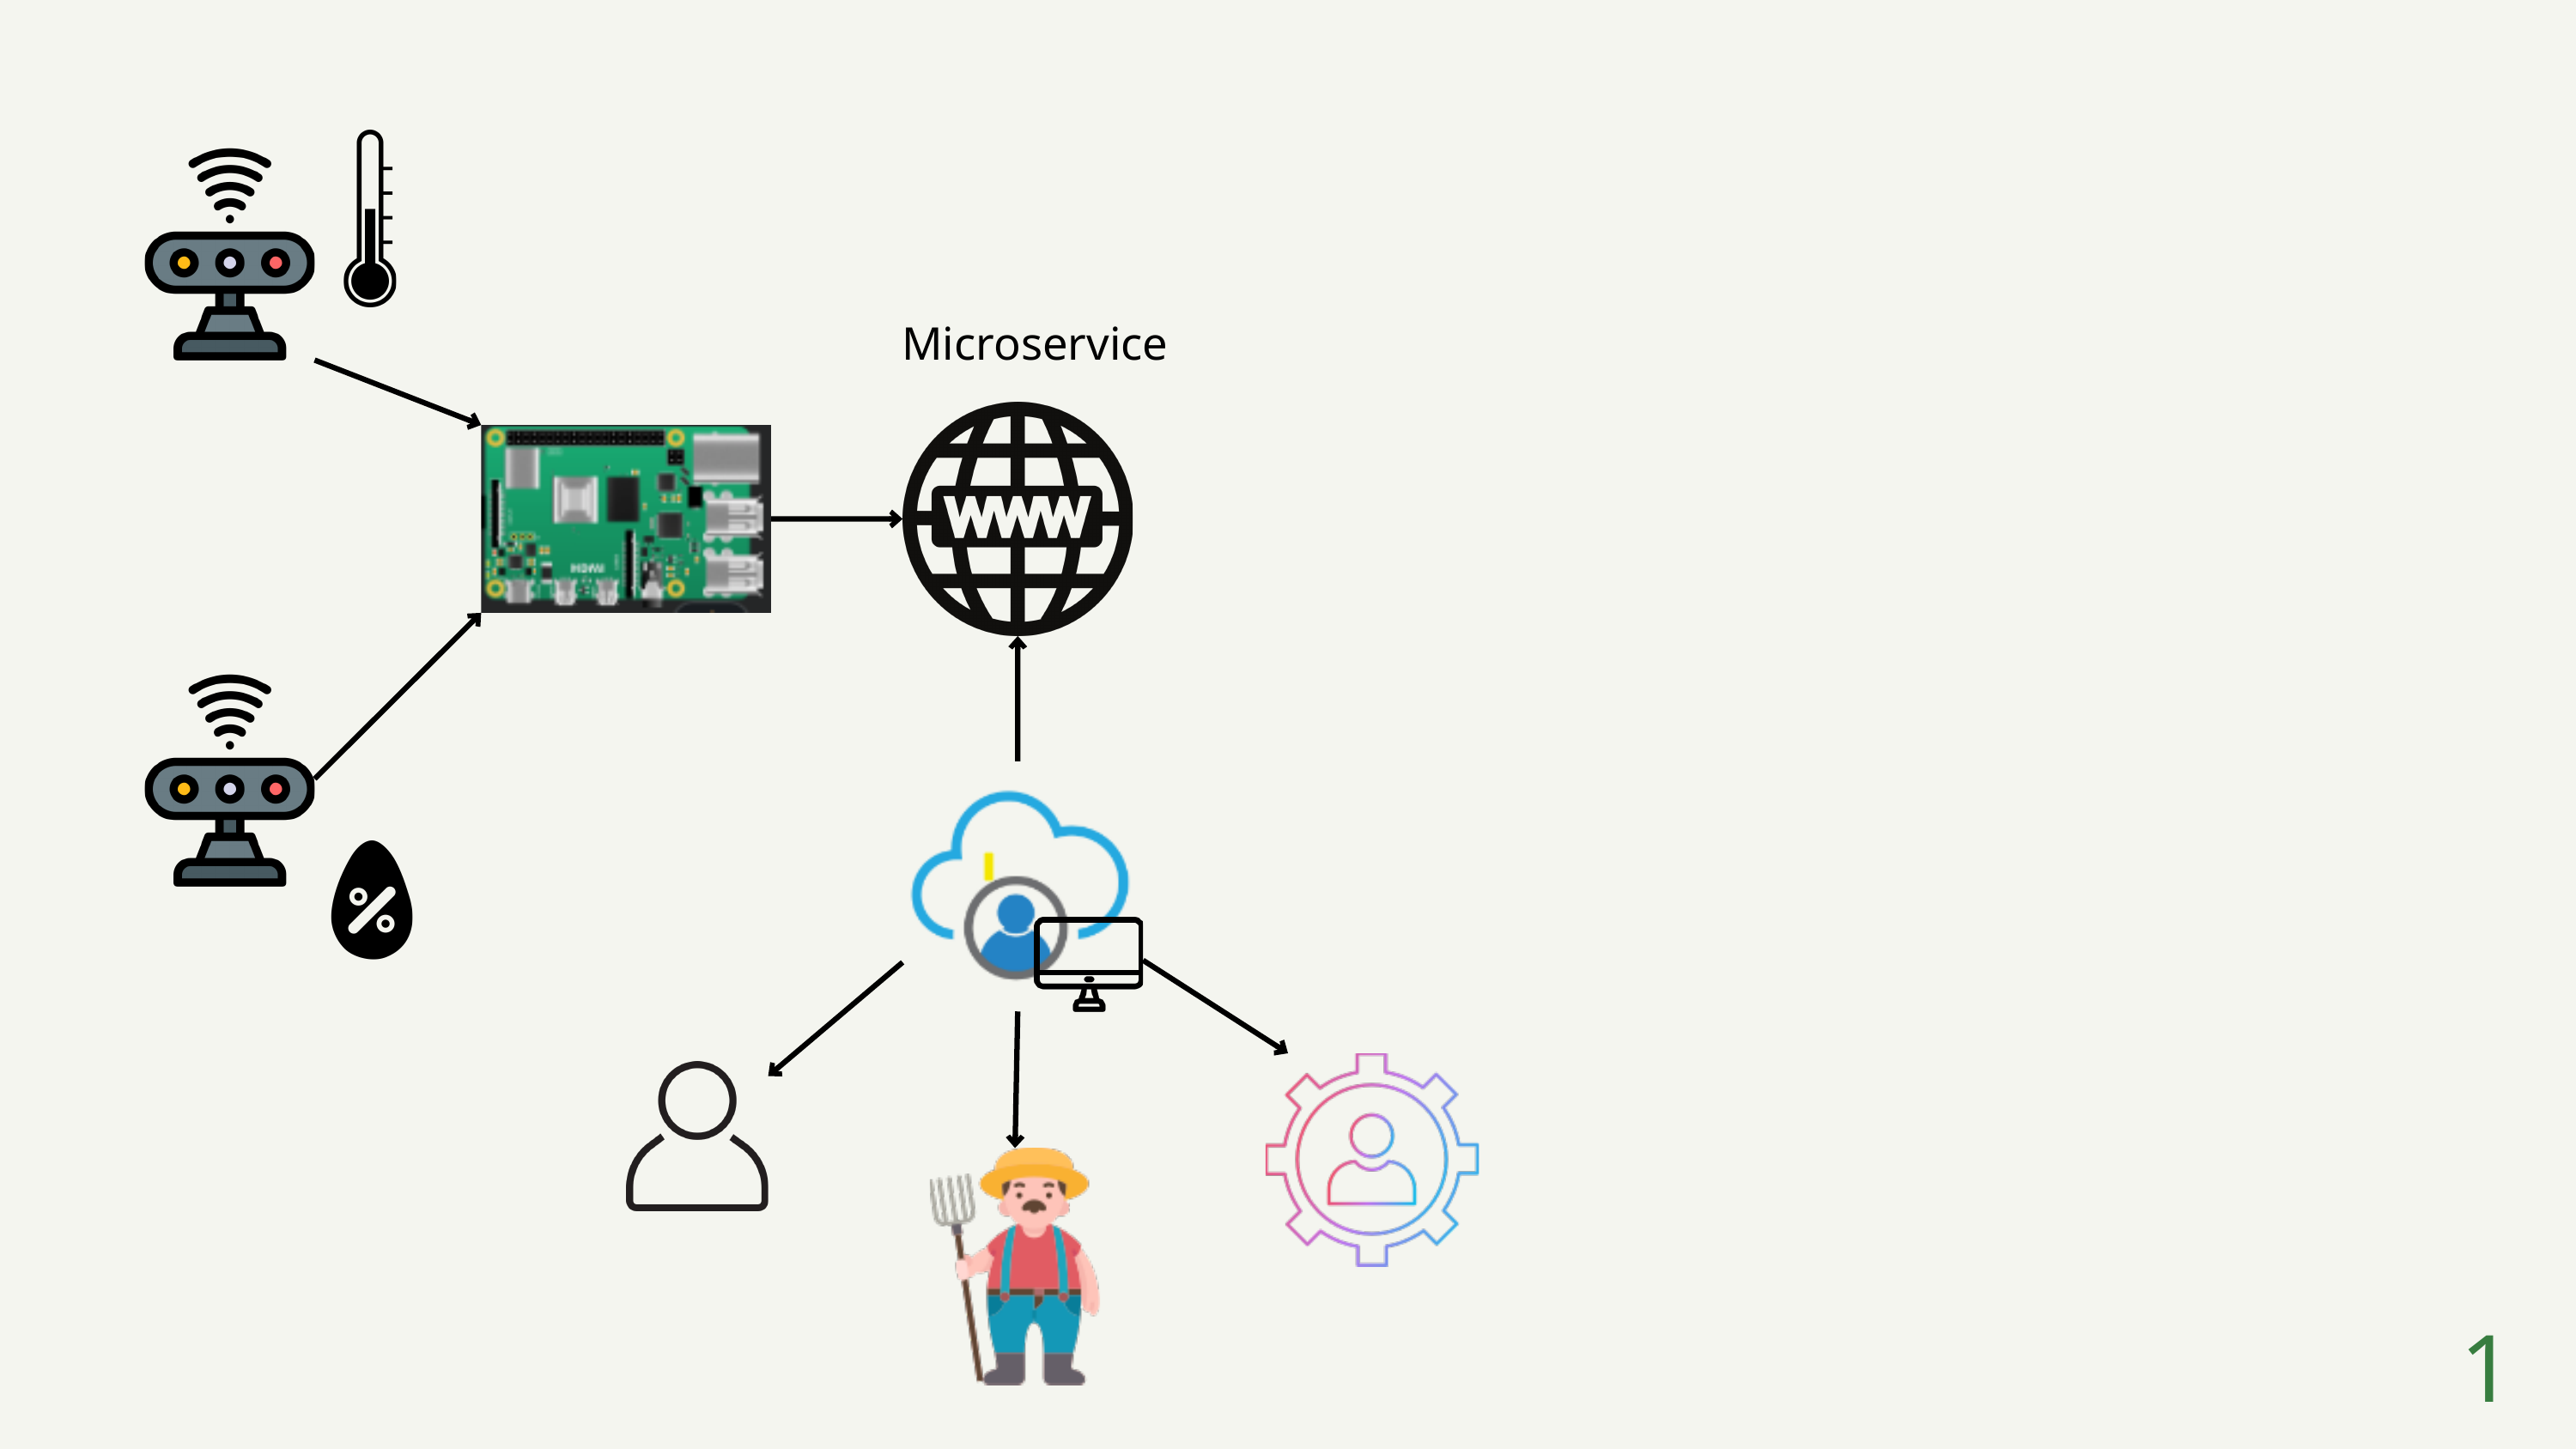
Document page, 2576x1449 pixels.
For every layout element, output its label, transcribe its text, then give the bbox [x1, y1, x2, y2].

text_box [626, 1061, 769, 1211]
text_box [771, 512, 903, 525]
text_box [902, 402, 1133, 636]
text_box Microservice [892, 306, 1178, 370]
text_box 1 [2460, 1290, 2510, 1421]
text_box [331, 840, 413, 963]
text_box [343, 130, 397, 307]
text_box [1012, 635, 1024, 760]
text_box [481, 425, 771, 613]
text_box [144, 671, 315, 887]
text_box [314, 612, 482, 779]
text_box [891, 761, 1144, 1012]
text_box [1146, 961, 1289, 1054]
text_box [929, 1148, 1101, 1385]
text_box [1265, 1053, 1479, 1267]
text_box [144, 144, 315, 361]
text_box [314, 360, 482, 428]
